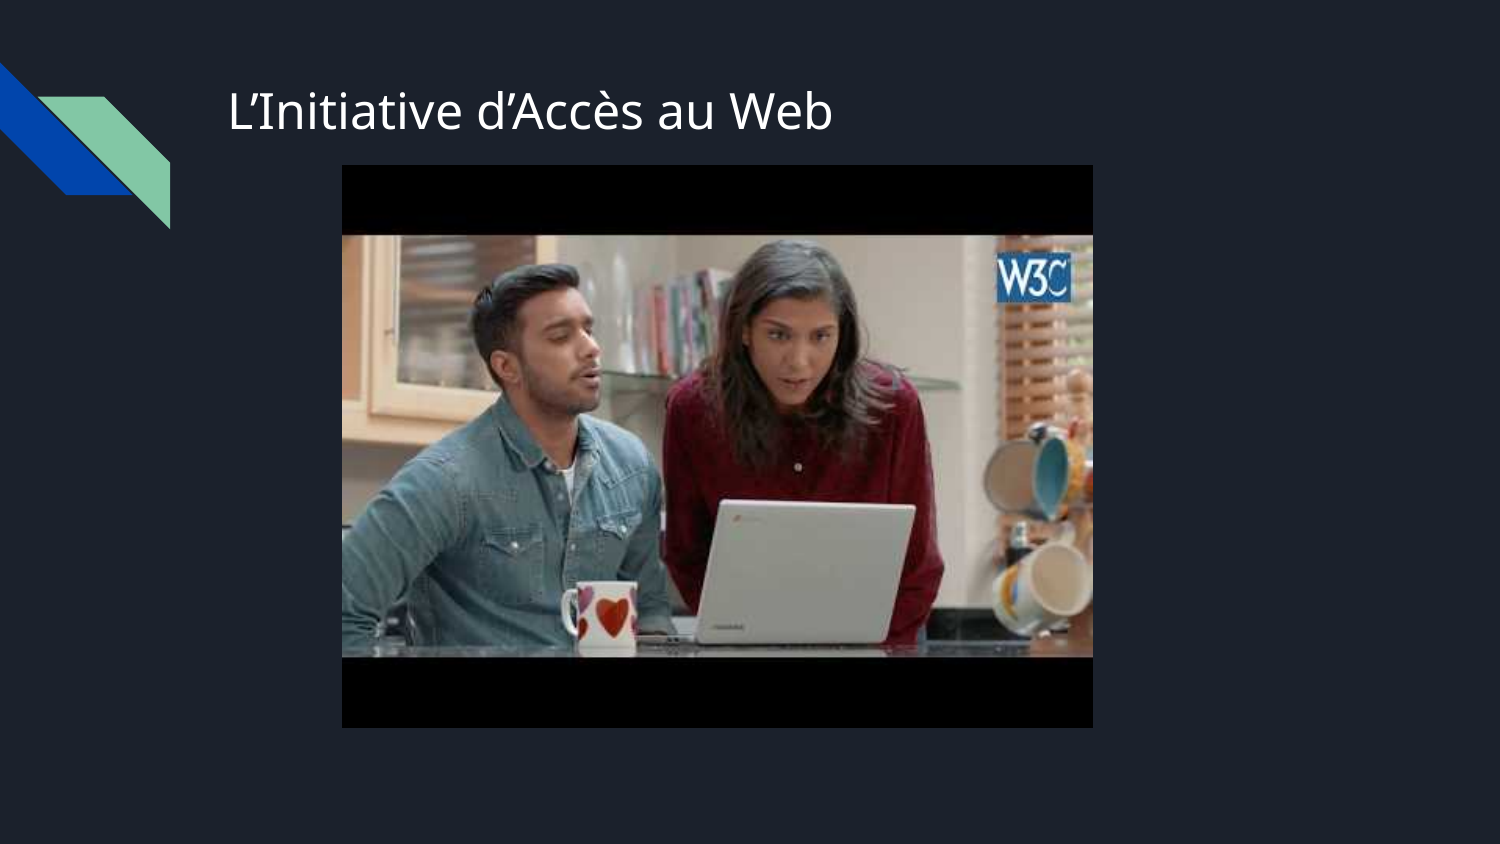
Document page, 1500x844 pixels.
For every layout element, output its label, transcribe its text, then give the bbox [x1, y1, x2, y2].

picture [341, 165, 1093, 729]
title L’Initiative d’Accès au Web [212, 64, 1368, 215]
